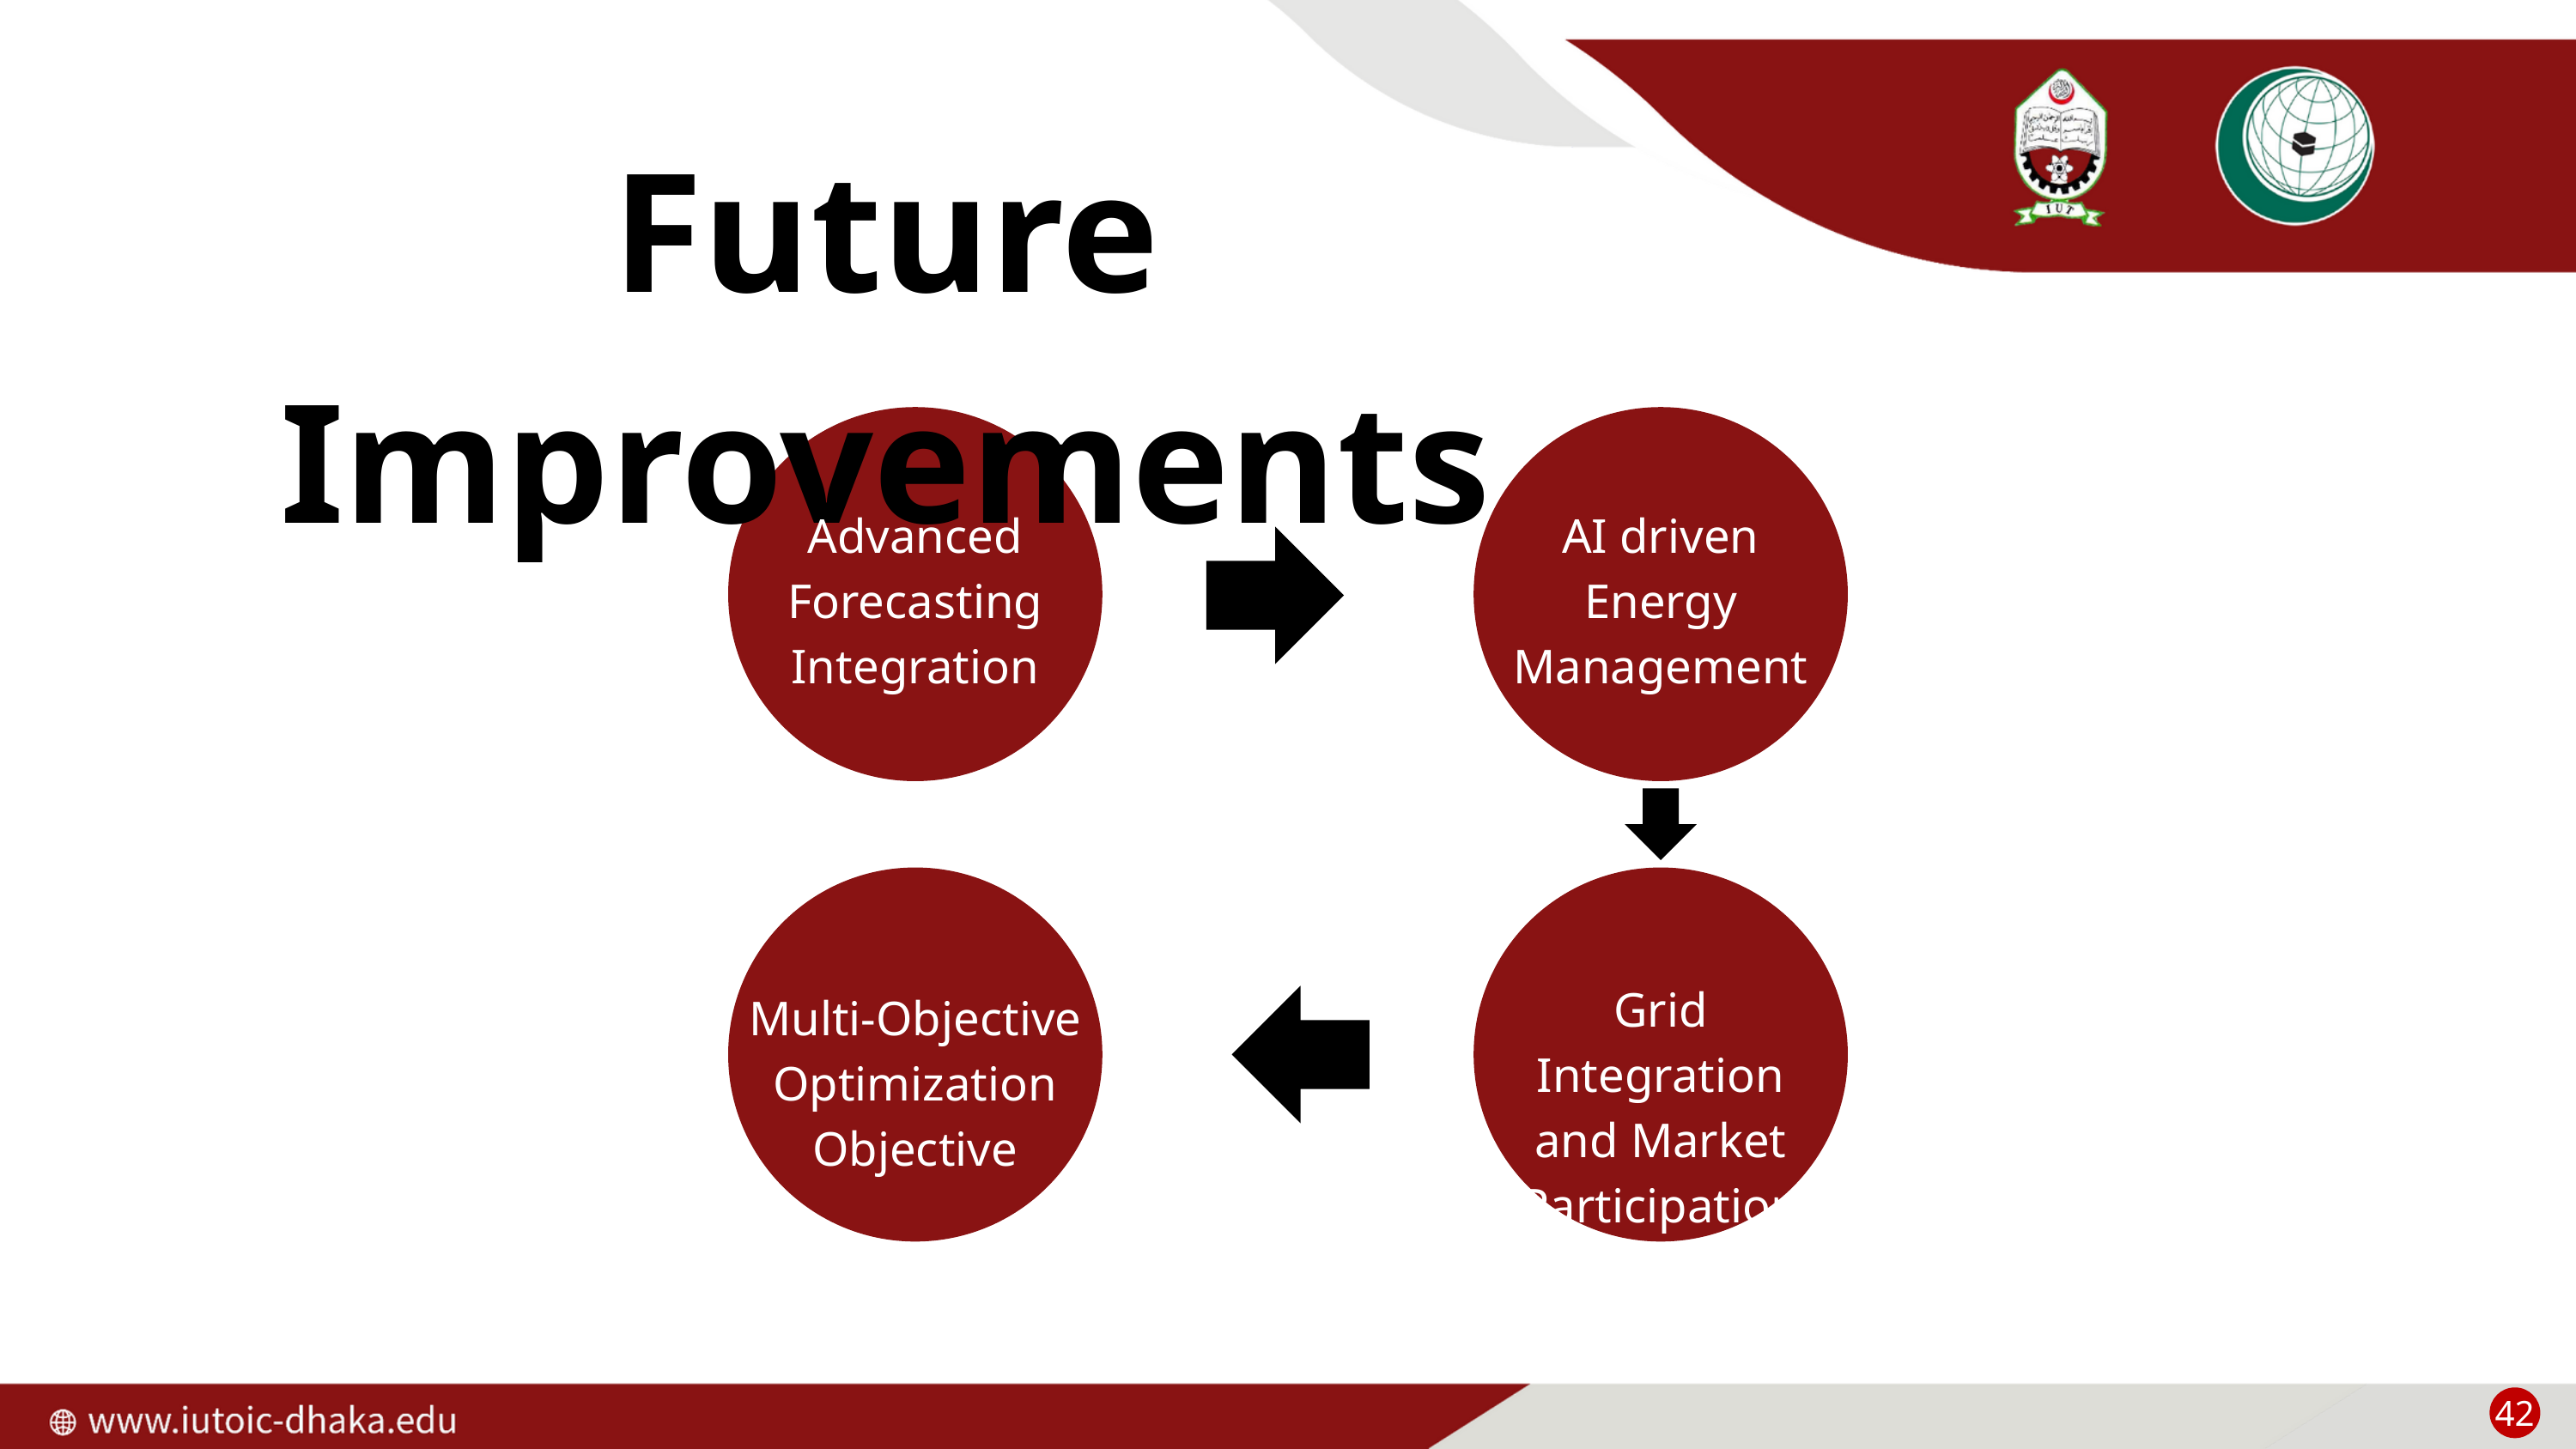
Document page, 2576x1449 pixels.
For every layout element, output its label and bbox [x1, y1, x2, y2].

text_box [1625, 788, 1698, 861]
text_box [1473, 867, 1849, 1242]
text_box [1206, 526, 1345, 664]
text_box [727, 406, 1103, 782]
text_box [0, 0, 2576, 1449]
text_box [1473, 406, 1849, 782]
text_box [1231, 985, 1370, 1124]
text_box [727, 867, 1103, 1242]
text_box [2489, 1387, 2541, 1439]
